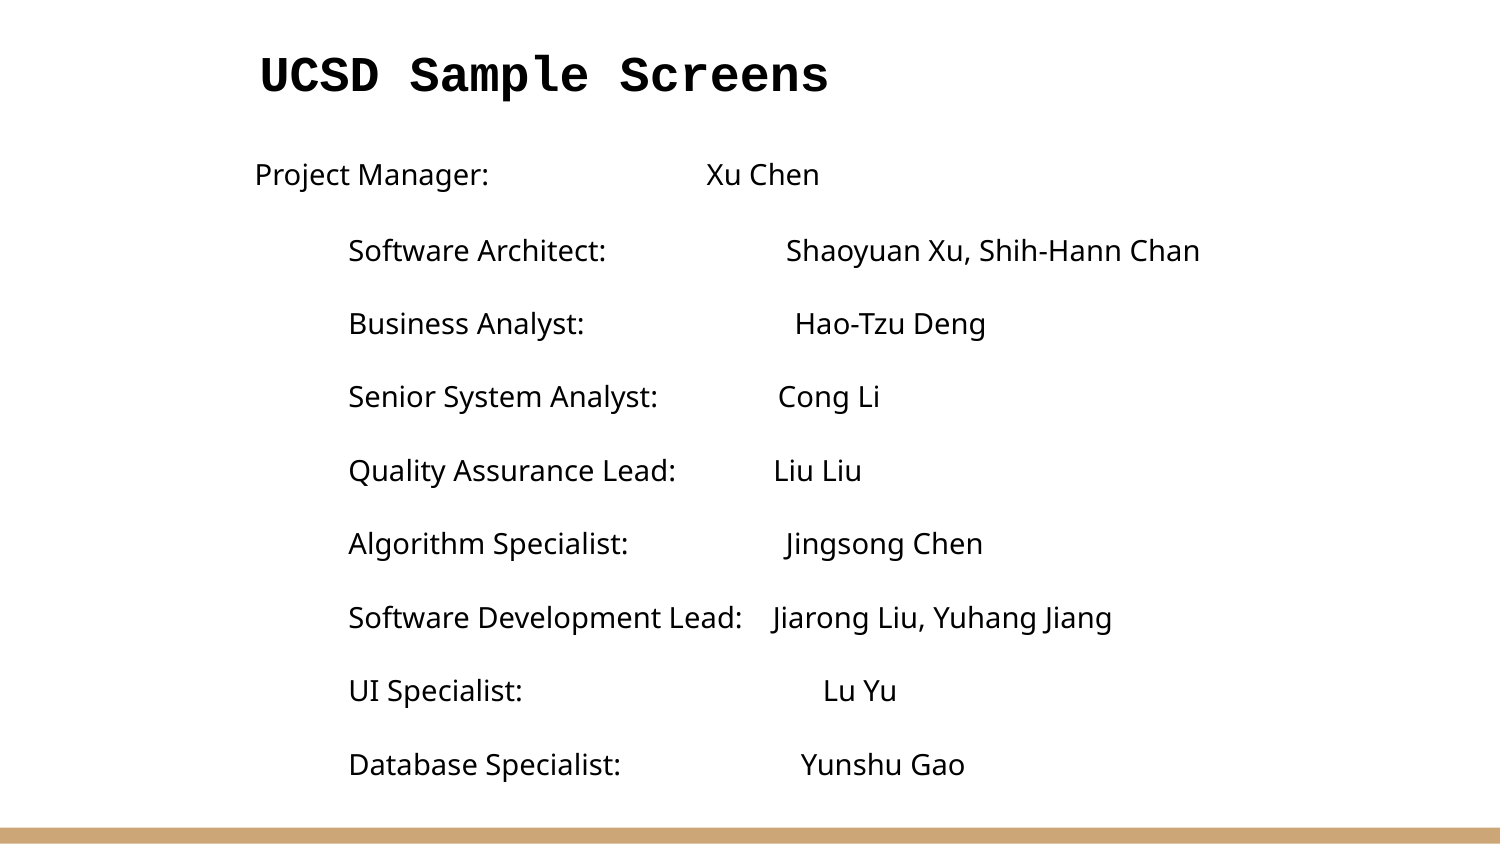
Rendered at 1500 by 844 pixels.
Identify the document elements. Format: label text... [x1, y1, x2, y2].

text_box UCSD Sample Screens [122, 17, 967, 152]
list Project Manager: Xu Chen Software Architect: Shaoyuan Xu, Shih-Hann Chan Business Analyst: Hao-Tzu Deng Senior System Analyst: Cong Li Quality Assurance Lead: Liu Liu Algorithm Specialist: Jingsong Chen Software Development Lead: Jiarong Liu, Yuhang Jiang UI Specialist: Lu Yu Database Specialist: Yunshu Gao [0, 126, 1281, 824]
